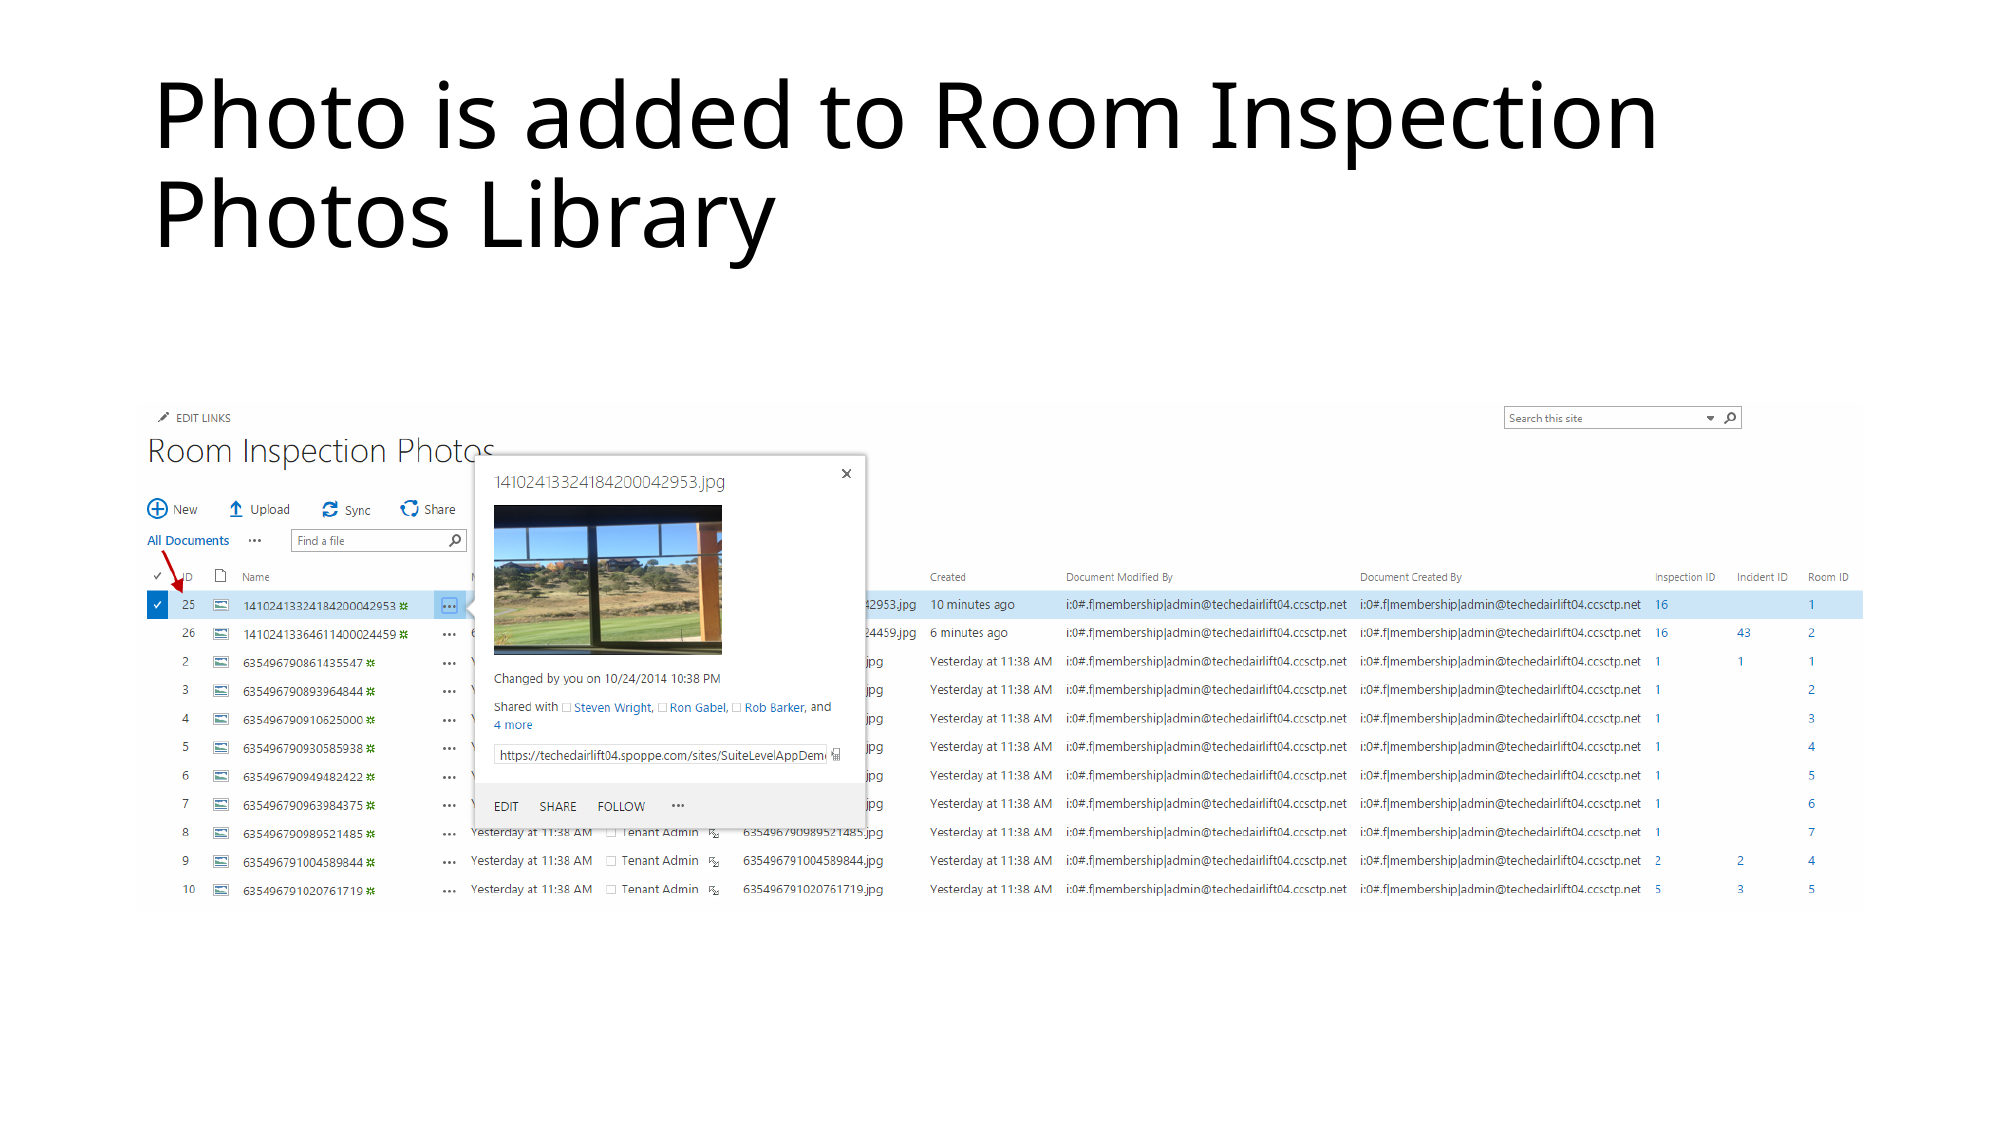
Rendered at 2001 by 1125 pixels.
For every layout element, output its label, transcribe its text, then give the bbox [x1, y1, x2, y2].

title Photo is added to Room Inspection Photos Library [137, 59, 1863, 278]
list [137, 402, 1863, 911]
